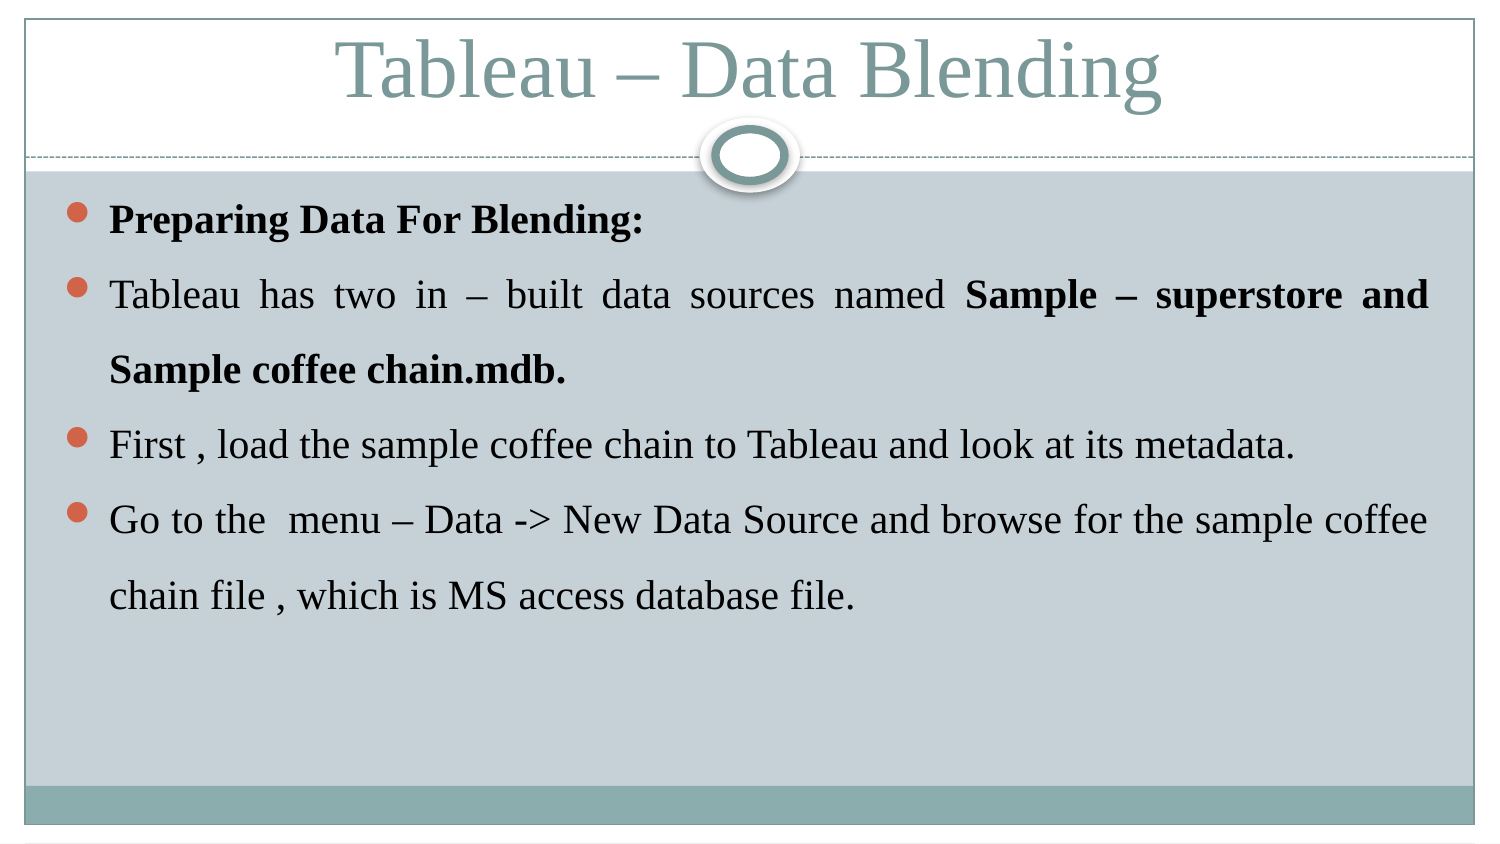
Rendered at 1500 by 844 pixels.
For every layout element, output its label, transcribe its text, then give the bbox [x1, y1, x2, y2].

title Tableau – Data Blending [49, 28, 1450, 122]
list Preparing Data For Blending: Tableau has two in – built data sources named Sample – superstore and Sample coffee chain.mdb. First , load the sample coffee chain to Tableau and look at its metadata. Go to the menu – Data -> New Data Source and browse for the sample coffee chain file , which is MS access database file. [49, 159, 1445, 751]
